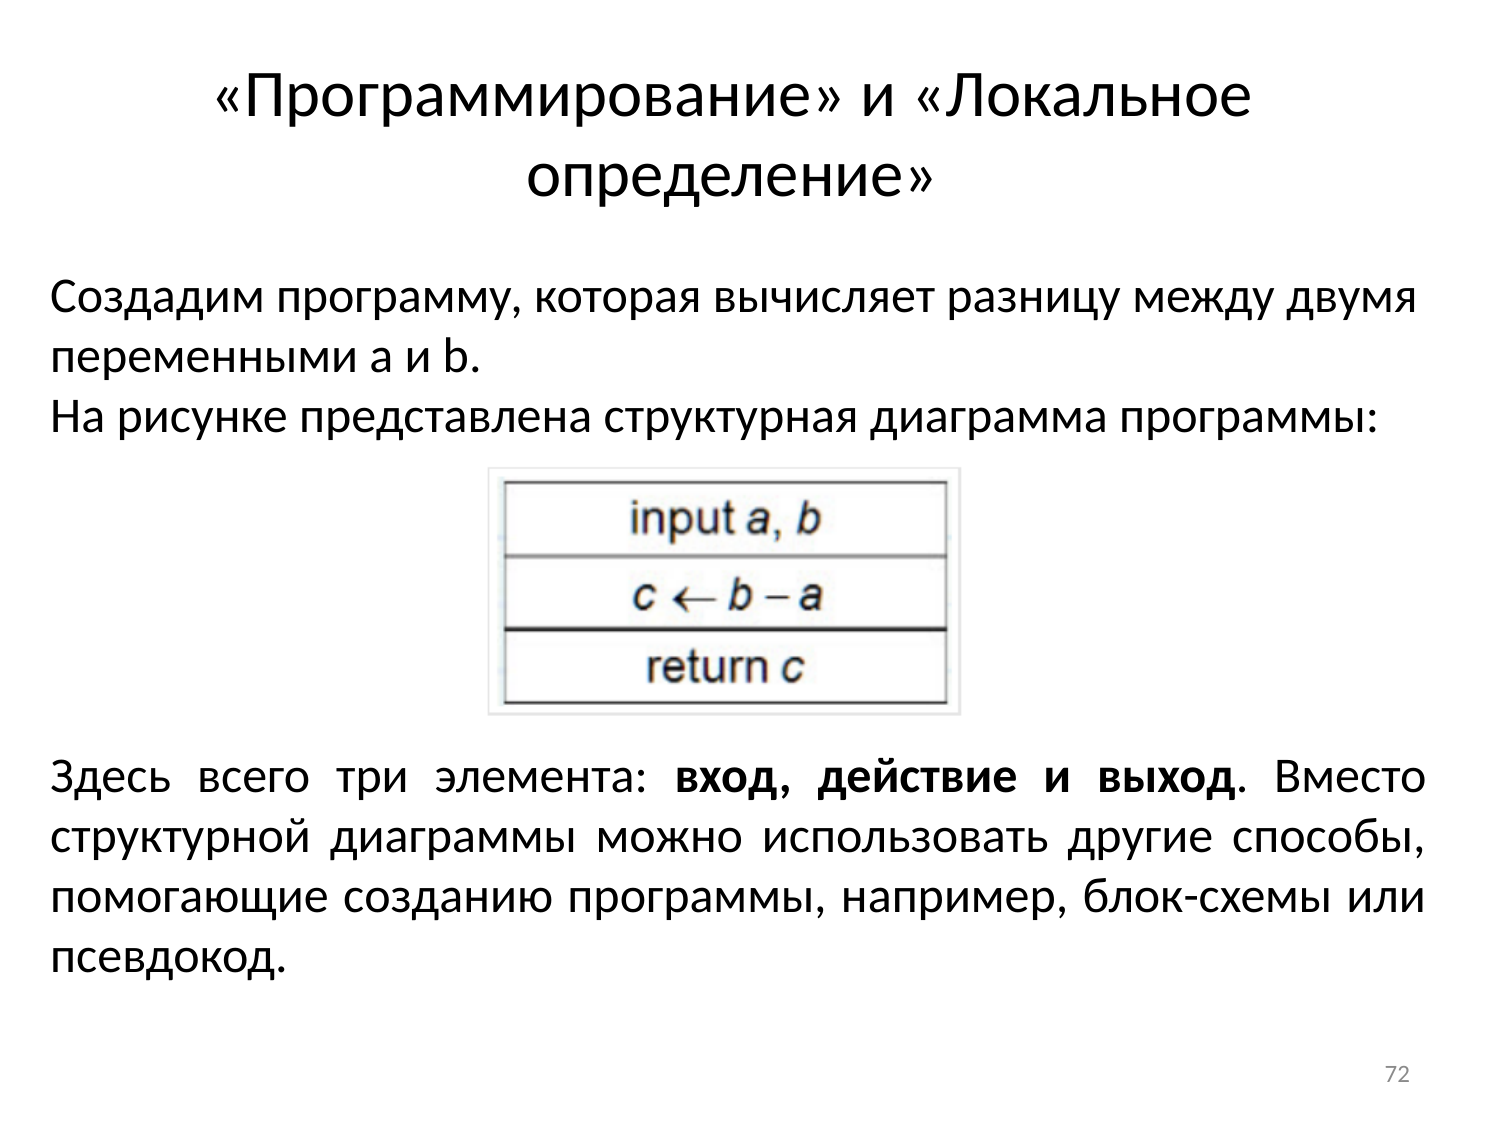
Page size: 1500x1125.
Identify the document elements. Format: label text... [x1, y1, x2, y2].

text_box «Программирование» и «Локальное определение» [41, 42, 1424, 218]
slide_number 72 [1074, 1042, 1425, 1103]
picture [454, 455, 991, 756]
text_box Создадим программу, которая вычисляет разницу между двумя переменными a и b. На рисунке представлена структурная диаграмма программы: Здесь всего три элемента: вход, действие и выход. Вместо структурной диаграммы можно использовать другие способы, помогающие созданию программы, например, блок-схемы или псевдокод. [35, 255, 1442, 991]
